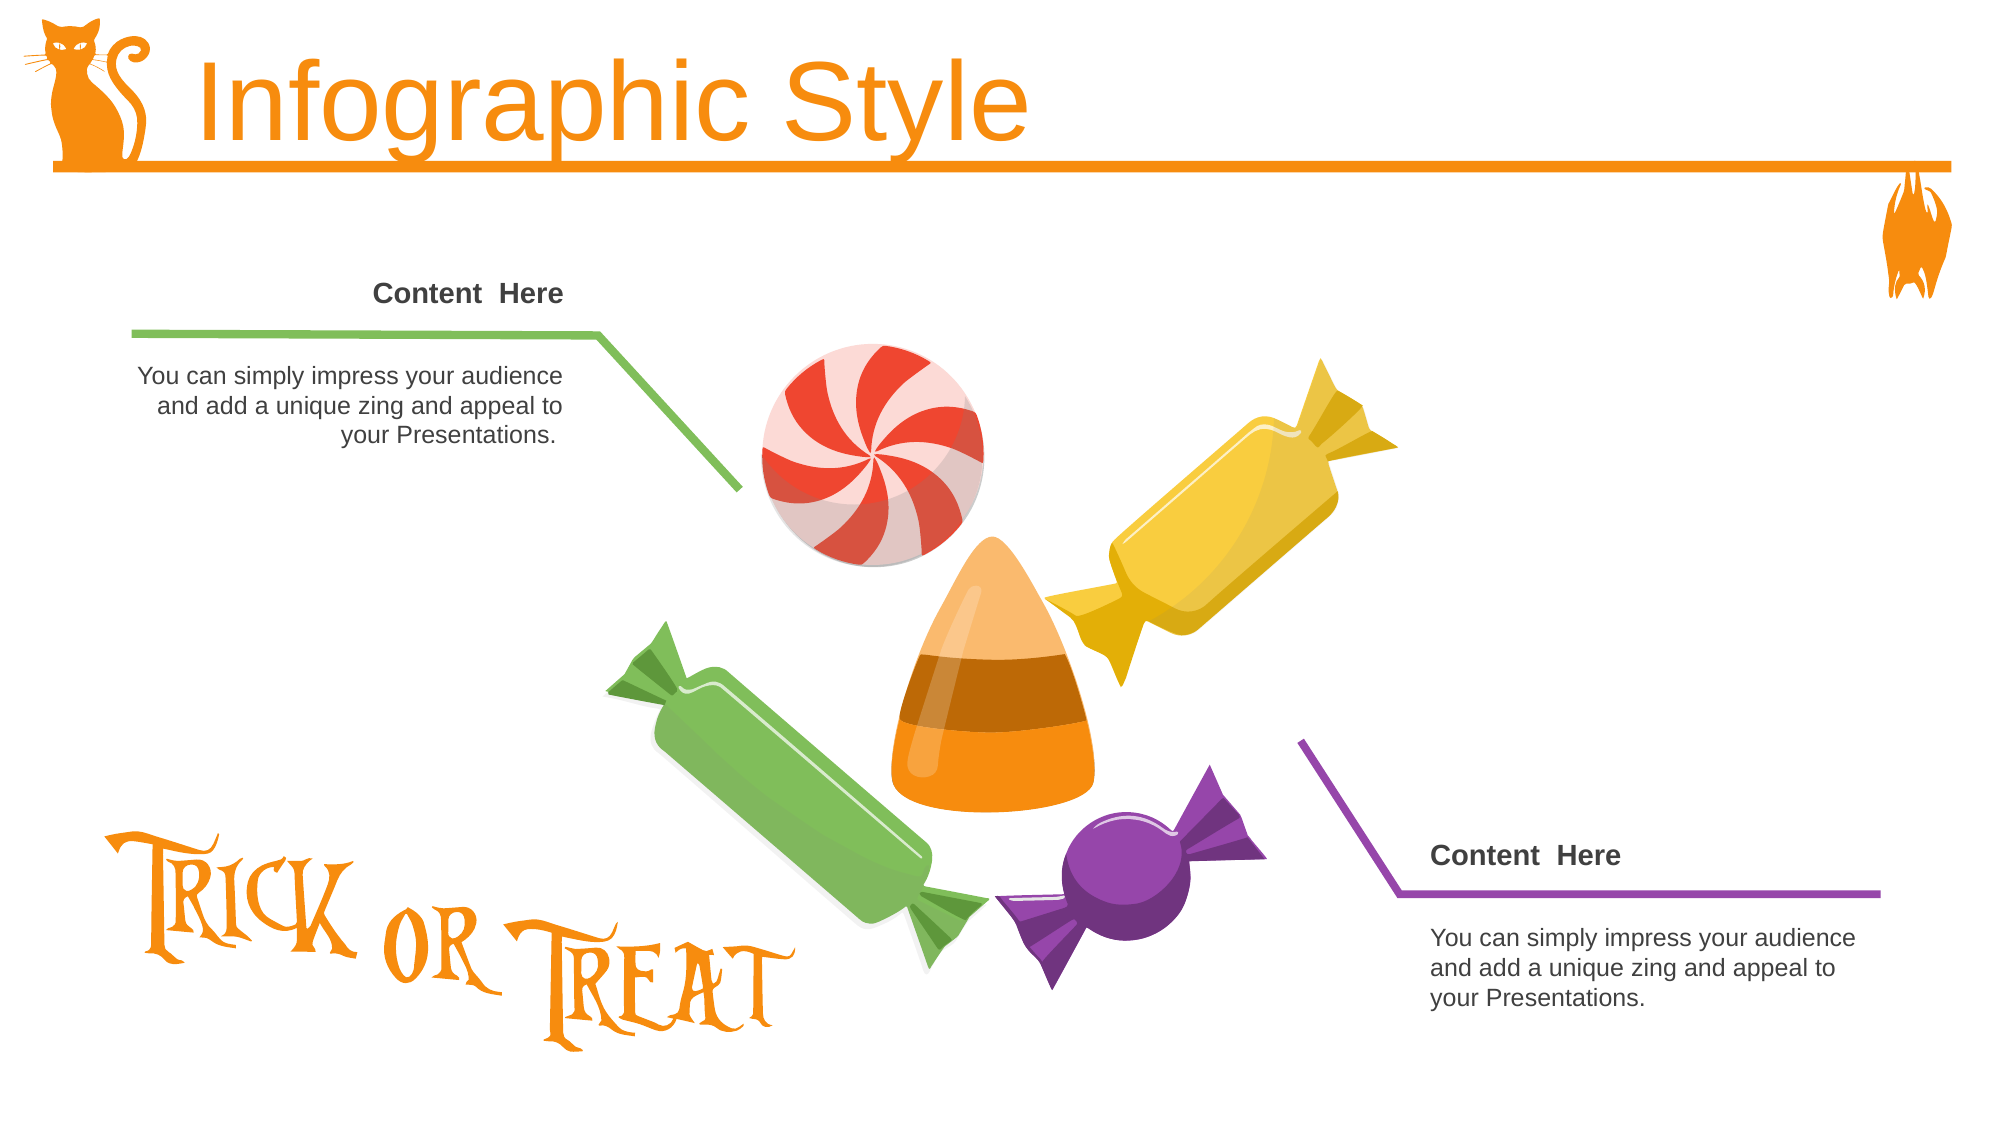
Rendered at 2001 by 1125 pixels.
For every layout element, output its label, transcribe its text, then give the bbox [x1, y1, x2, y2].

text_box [586, 651, 1006, 945]
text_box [891, 536, 1095, 812]
text_box [579, 334, 741, 490]
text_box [1415, 828, 1877, 1021]
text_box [760, 343, 985, 567]
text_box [1044, 358, 1399, 688]
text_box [117, 266, 579, 458]
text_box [104, 831, 795, 1052]
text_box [1000, 753, 1263, 1002]
list Infographic Style [179, 35, 1952, 173]
text_box [1300, 740, 1631, 895]
